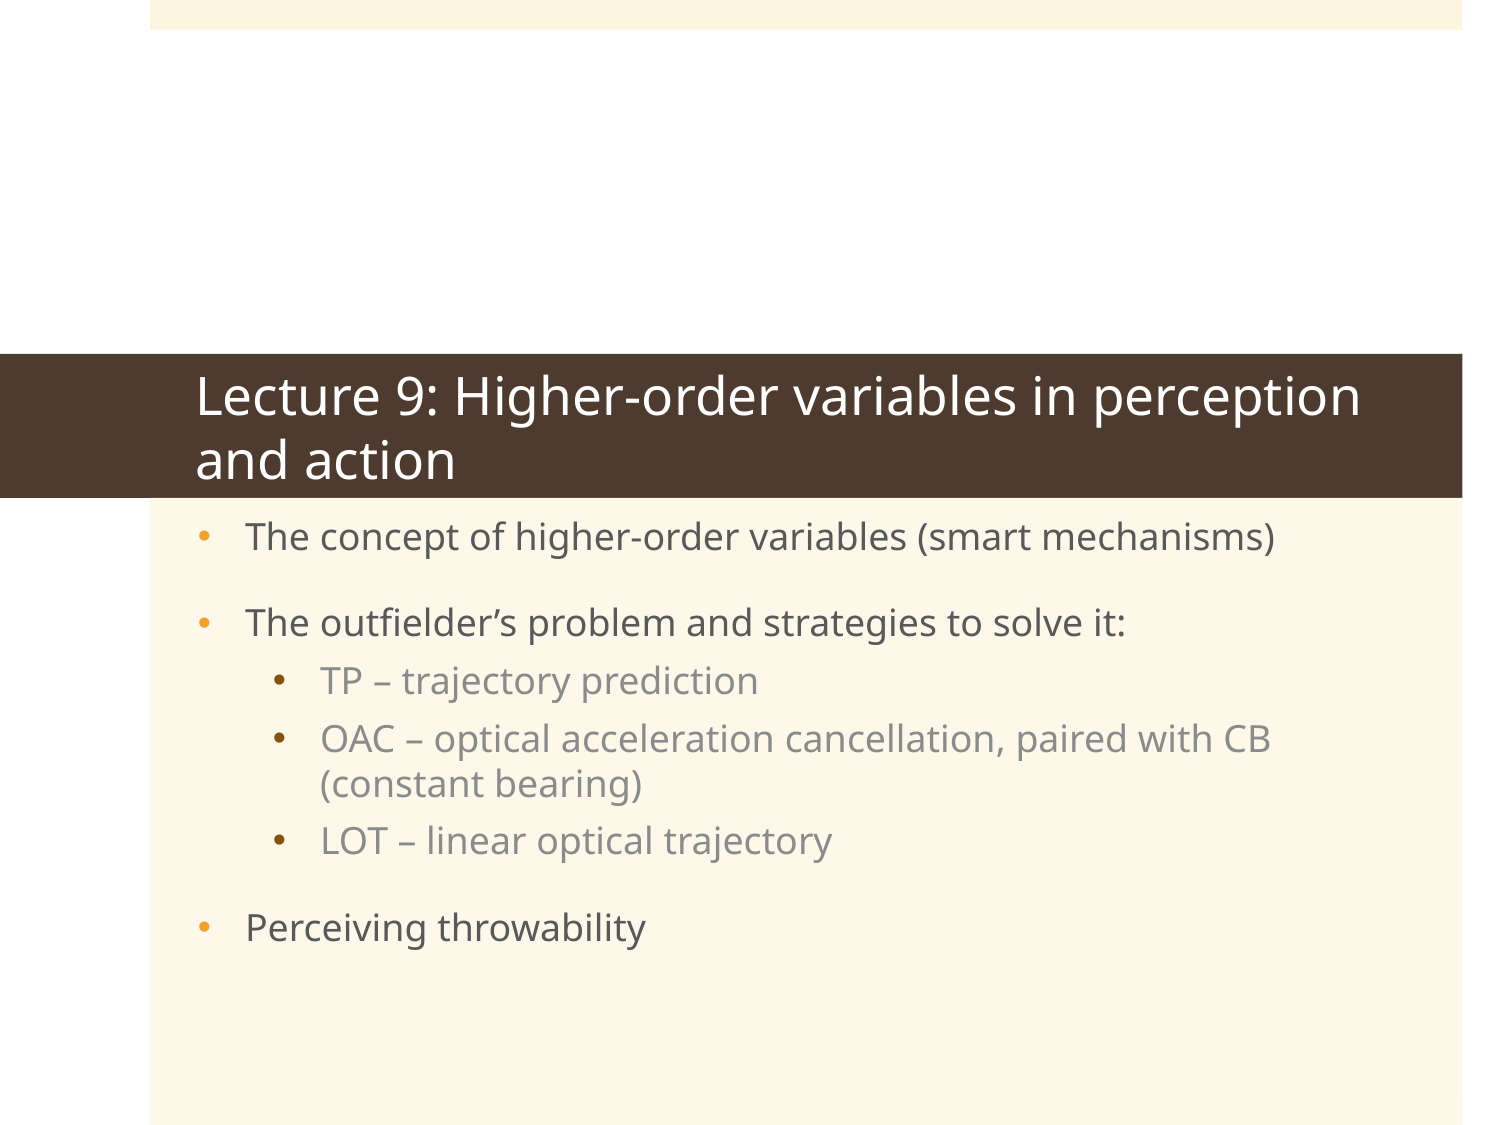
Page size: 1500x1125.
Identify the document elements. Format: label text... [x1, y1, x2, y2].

subtitle The concept of higher-order variables (smart mechanisms) The outfielder’s problem and strategies to solve it: TP – trajectory prediction OAC – optical acceleration cancellation, paired with CB (constant bearing) LOT – linear optical trajectory Perceiving throwability [150, 497, 1463, 1125]
title Lecture 9: Higher-order variables in perception and action [0, 353, 1463, 498]
